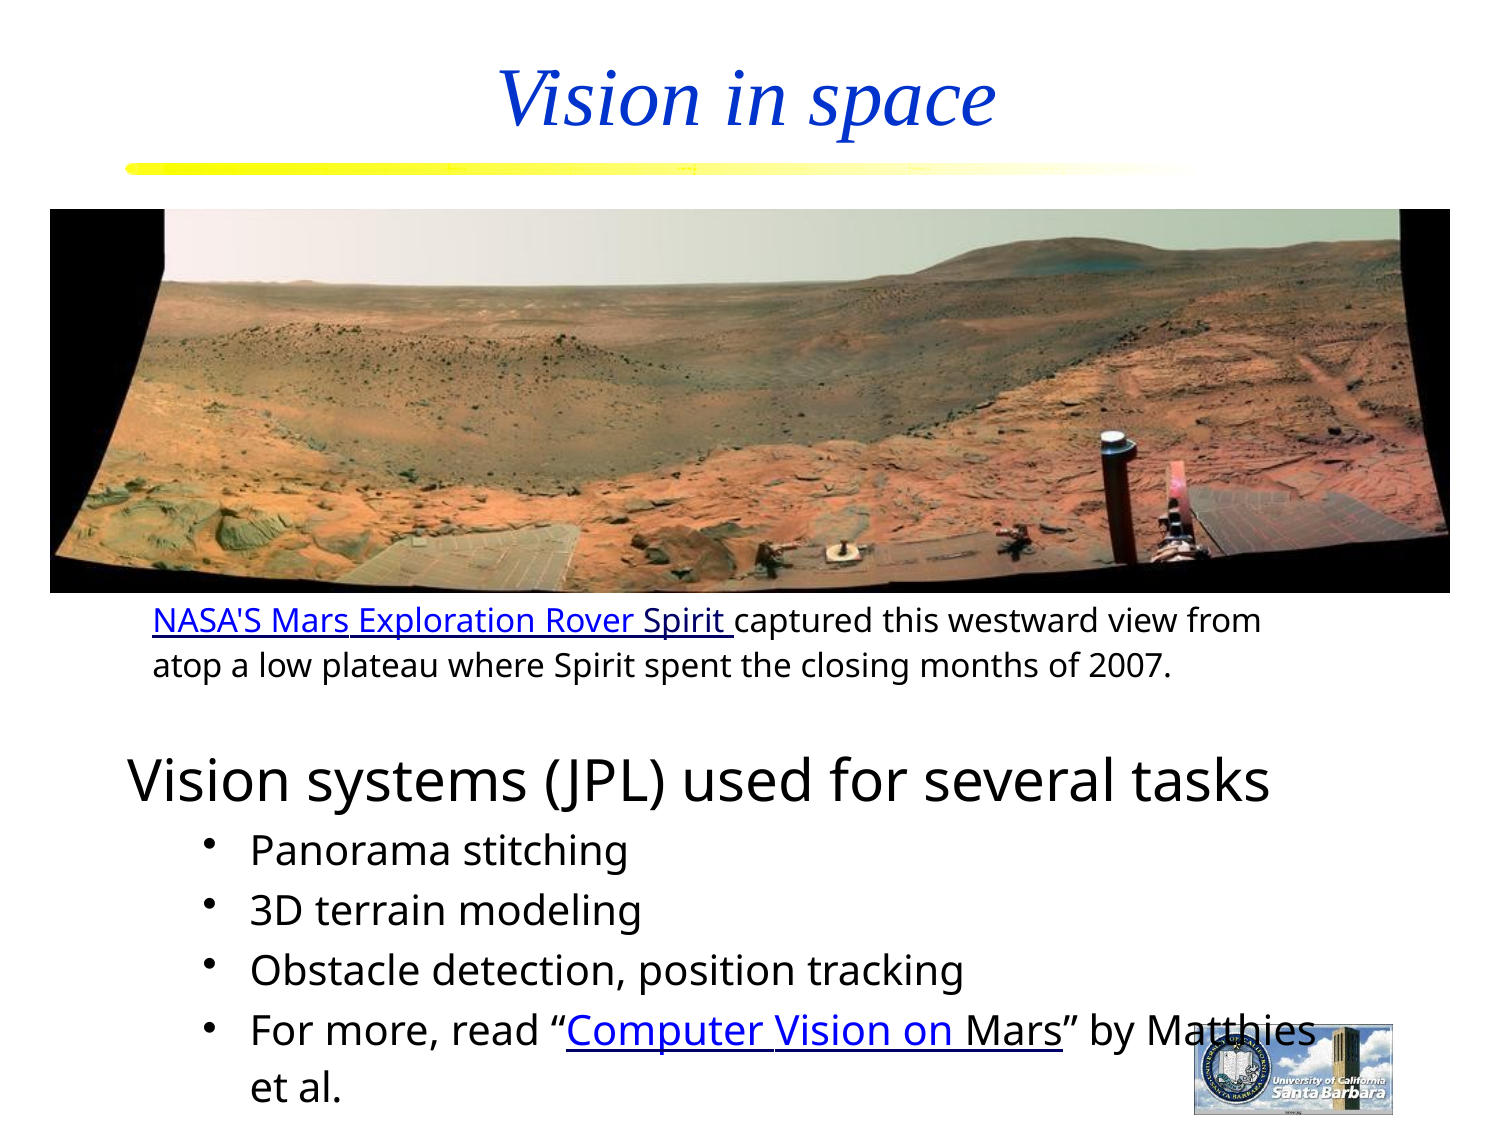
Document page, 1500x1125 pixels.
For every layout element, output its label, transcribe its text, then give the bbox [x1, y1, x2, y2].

title Vision in space [83, 40, 1417, 207]
picture [1194, 1024, 1393, 1115]
text_box Vision systems (JPL) used for several tasks Panorama stitching 3D terrain modeling Obstacle detection, position tracking For more, read “Computer Vision on Mars” by Matthies et al. [125, 726, 1361, 1111]
text_box NASA'S Mars Exploration Rover Spirit captured this westward view from atop a low plateau where Spirit spent the closing months of 2007. [150, 601, 1293, 685]
picture [49, 209, 1451, 593]
